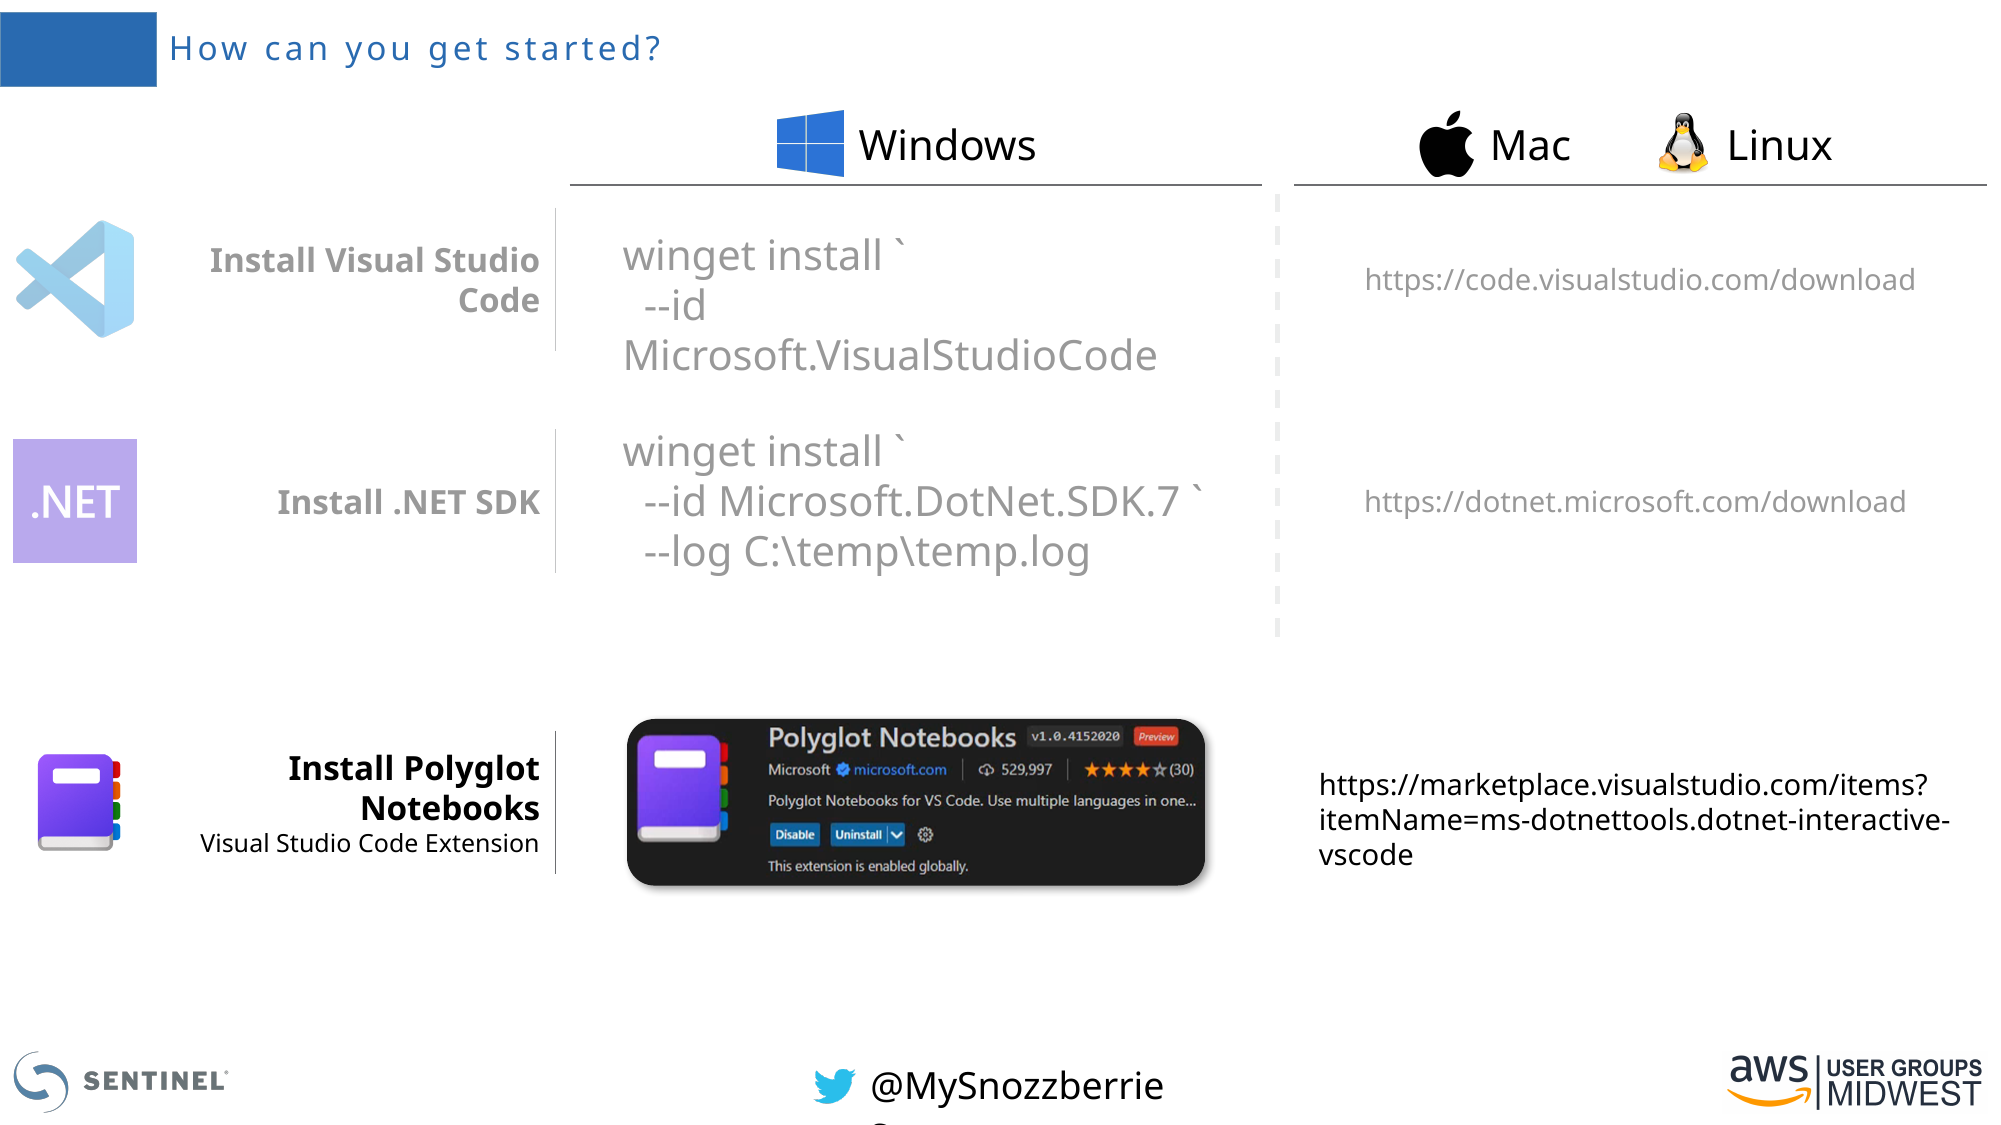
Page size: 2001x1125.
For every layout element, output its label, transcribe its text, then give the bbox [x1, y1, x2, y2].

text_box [569, 110, 1263, 185]
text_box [13, 195, 556, 363]
picture [1722, 1051, 1988, 1114]
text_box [1294, 110, 1988, 185]
text_box [11, 190, 1990, 638]
picture [813, 1063, 856, 1106]
text_box https://marketplace.visualstudio.com/items?itemName=ms-dotnettools.dotnet-interactive-vscode [1304, 759, 1978, 879]
text_box [626, 717, 1207, 887]
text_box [13, 417, 556, 585]
picture [13, 1051, 229, 1113]
picture [1, 13, 156, 86]
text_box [13, 718, 556, 886]
title How can you get started? [168, 12, 1649, 87]
